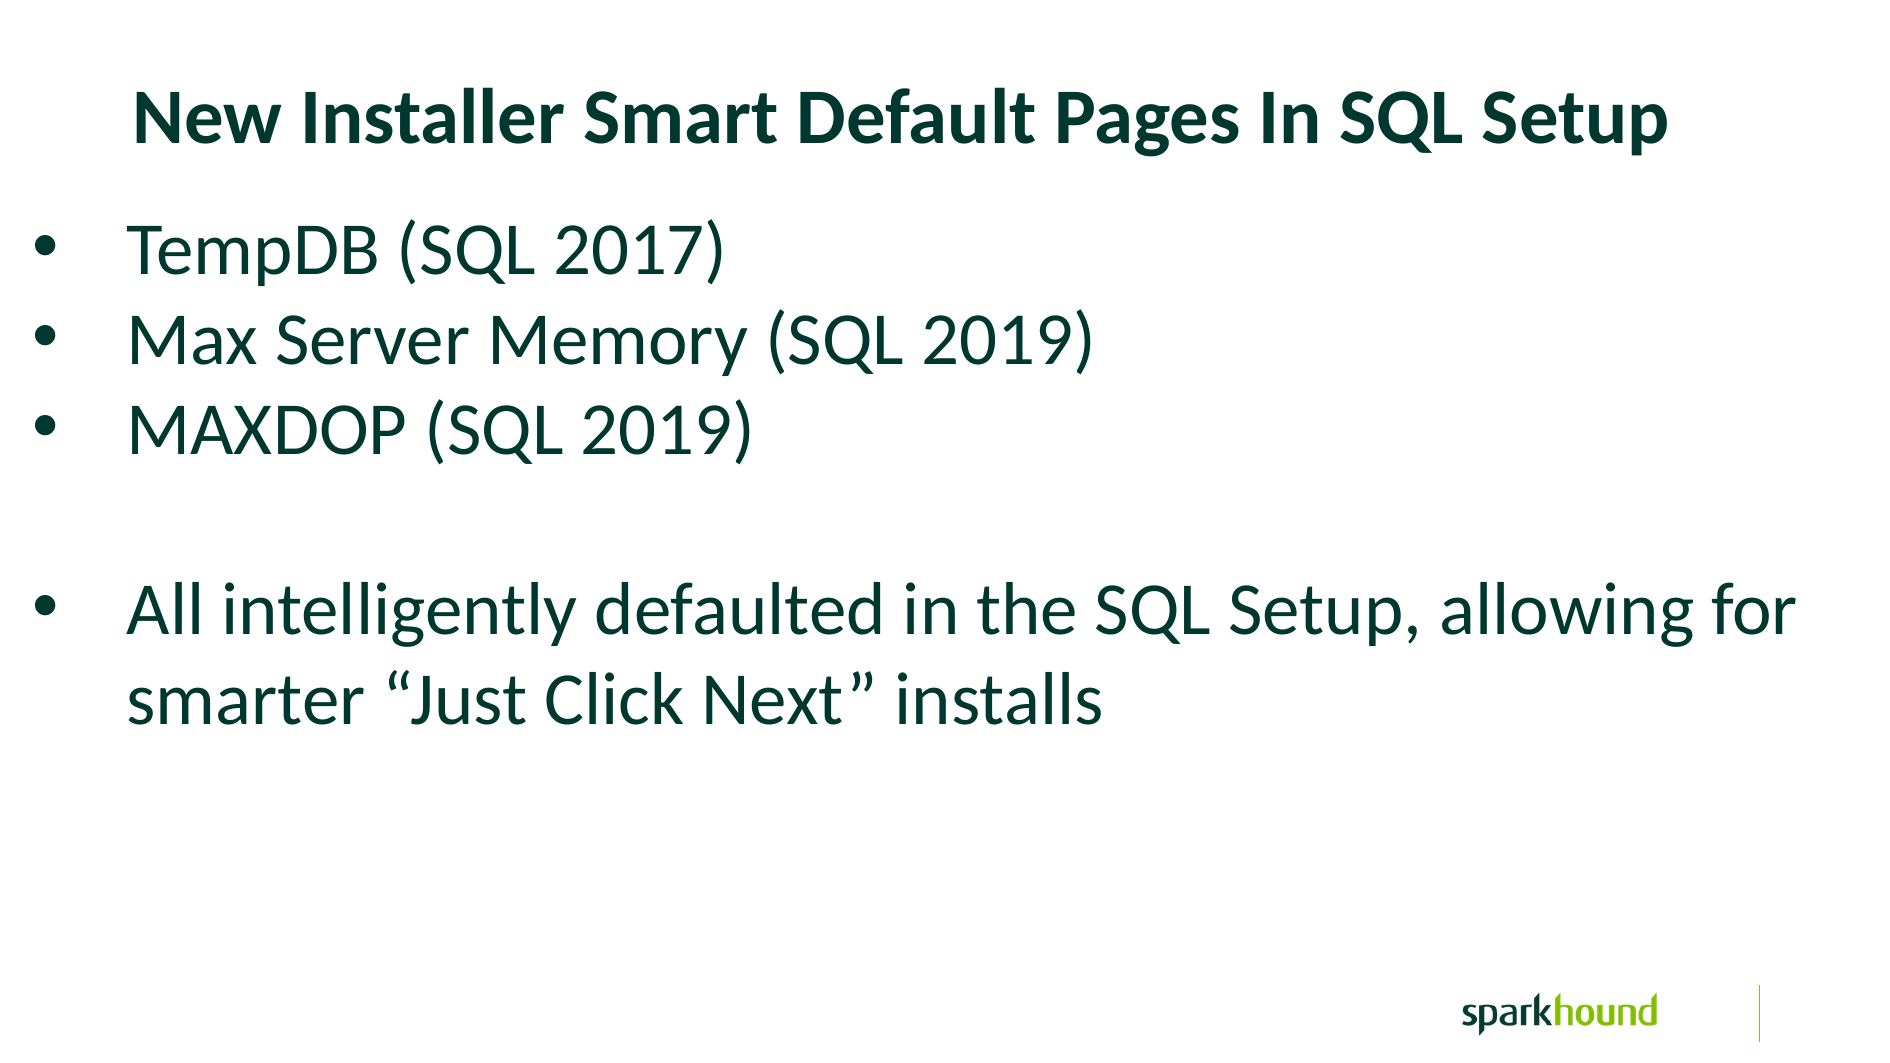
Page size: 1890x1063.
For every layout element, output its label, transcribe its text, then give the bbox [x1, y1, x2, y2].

picture [1461, 991, 1658, 1036]
title New Installer Smart Default Pages In SQL Setup [117, 59, 1890, 178]
text_box TempDB (SQL 2017) Max Server Memory (SQL 2019) MAXDOP (SQL 2019) All intelligently defaulted in the SQL Setup, allowing for smarter “Just Click Next” installs [18, 192, 1844, 747]
